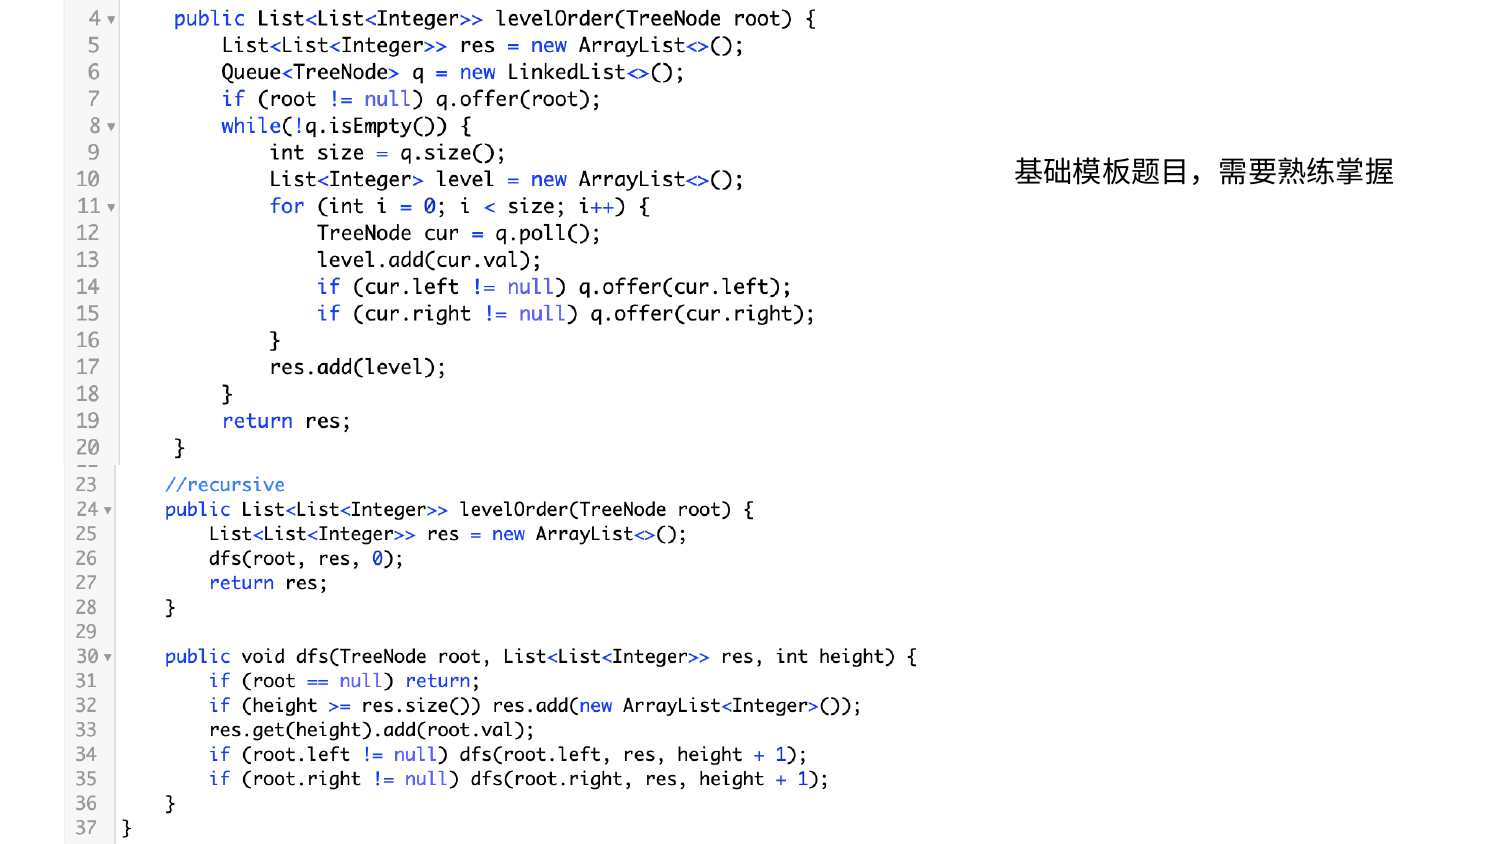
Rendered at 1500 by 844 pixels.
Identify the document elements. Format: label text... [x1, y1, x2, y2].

text_box 基础模板题目，需要熟练掌握 [999, 138, 1447, 271]
picture [52, 0, 931, 844]
